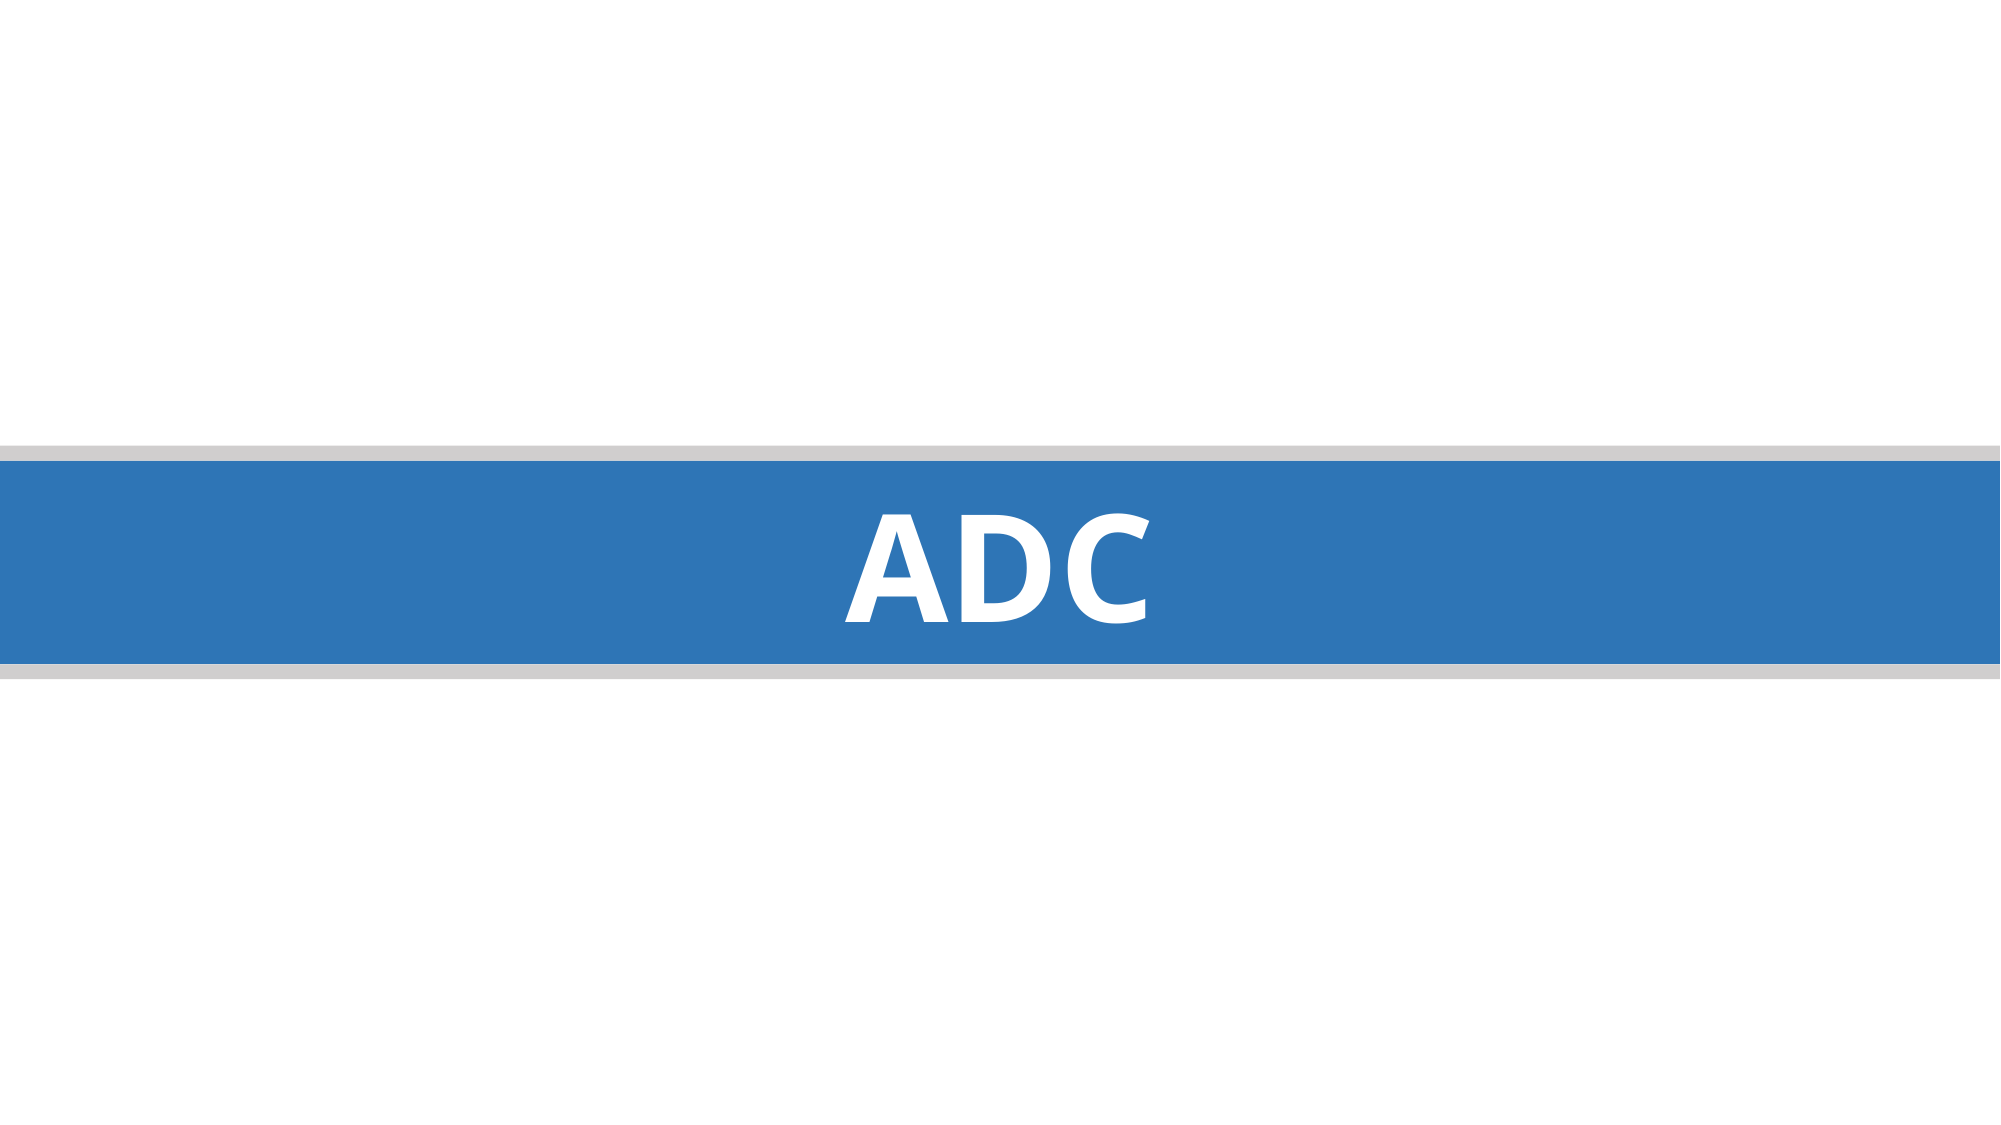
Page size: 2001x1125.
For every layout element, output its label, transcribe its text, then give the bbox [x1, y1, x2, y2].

text_box [0, 445, 2000, 462]
text_box ADC [0, 462, 2000, 663]
text_box [0, 663, 2000, 680]
